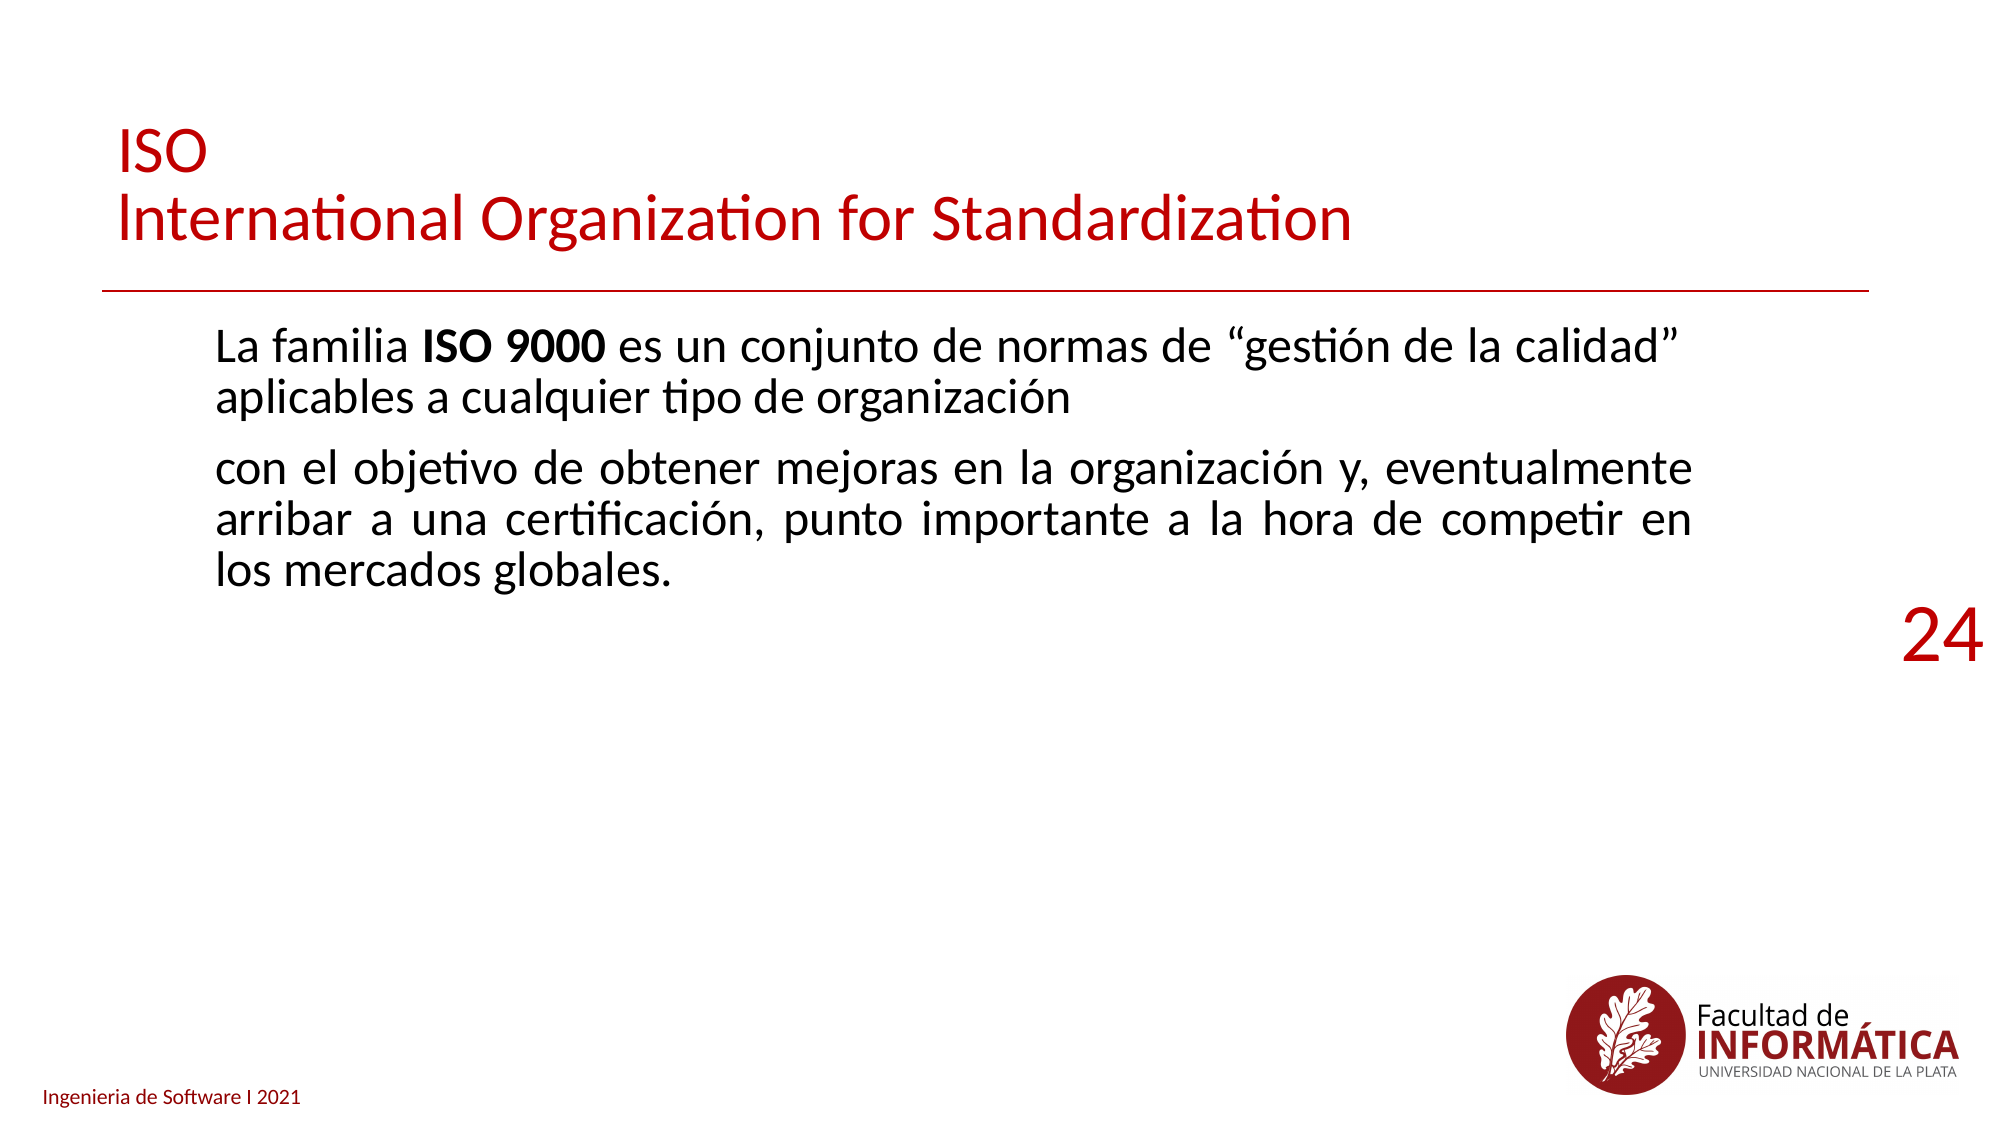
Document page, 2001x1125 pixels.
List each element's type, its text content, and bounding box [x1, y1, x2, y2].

footer Ingenieria de Software I 2021 [27, 1075, 382, 1111]
list La familia ISO 9000 es un conjunto de normas de “gestión de la calidad” aplicables a cualquier tipo de organización con el objetivo de obtener mejoras en la organización y, eventualmente arribar a una certificación, punto importante a la hora de competir en los mercados globales. [200, 314, 1709, 1071]
slide_number 24 [1709, 456, 2000, 686]
title ISO lnternational Organization for Standardization [102, 81, 1875, 291]
picture [1566, 975, 1959, 1095]
